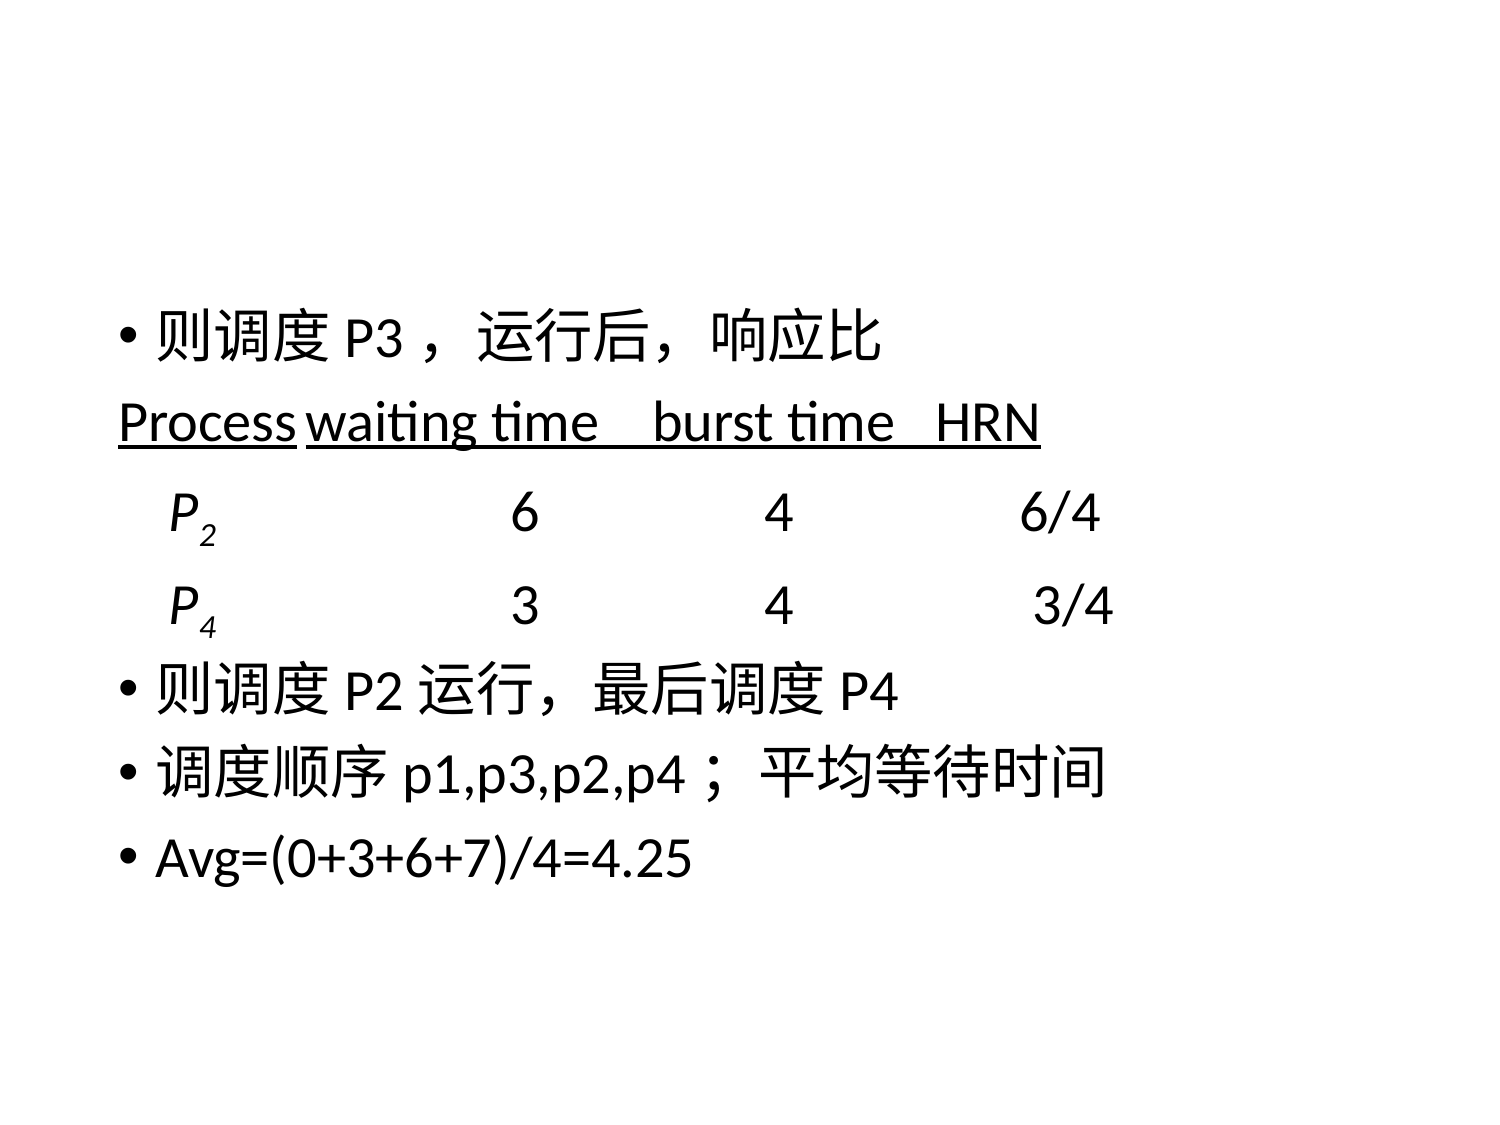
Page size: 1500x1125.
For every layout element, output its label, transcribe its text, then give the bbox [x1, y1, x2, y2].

list 则调度P3，运行后，响应比 Process waiting time burst time HRN P2 6 4 6/4 P4 3 4 3/4 则调度P2运行，最后调度P4 调度顺序p1,p3,p2,p4；平均等待时间 Avg=(0+3+6+7)/4=4.25 [103, 299, 1397, 1014]
